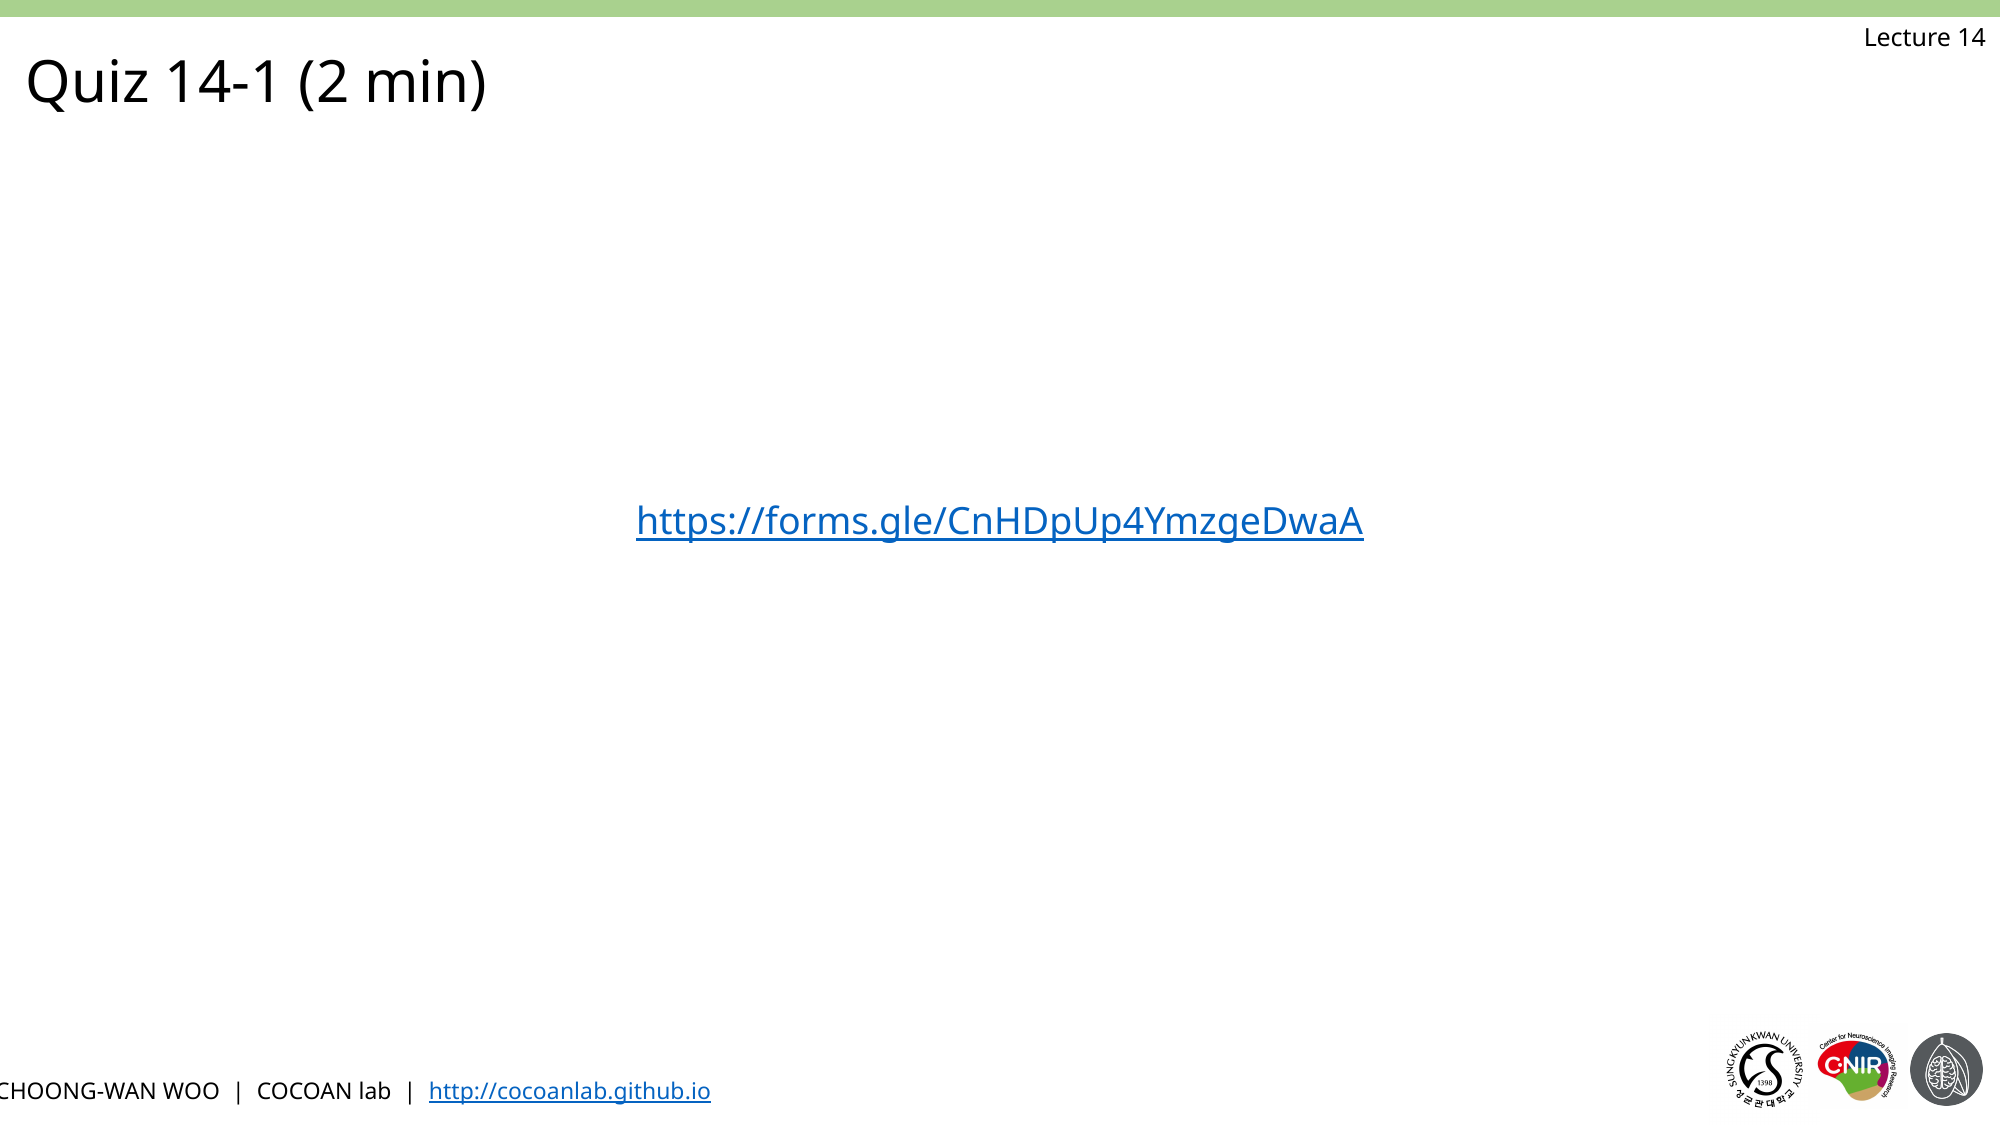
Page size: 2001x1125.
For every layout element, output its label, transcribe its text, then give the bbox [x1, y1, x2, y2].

text_box CHOONG-WAN WOO | COCOAN lab | http://cocoanlab.github.io [0, 1069, 727, 1116]
text_box Quiz 14-1 (2 min) [11, 36, 503, 122]
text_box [1709, 1014, 1983, 1125]
text_box [0, 0, 2000, 18]
text_box Lecture 14 [1623, 13, 2000, 59]
text_box https://forms.gle/CnHDpUp4YmzgeDwaA [621, 490, 1379, 601]
